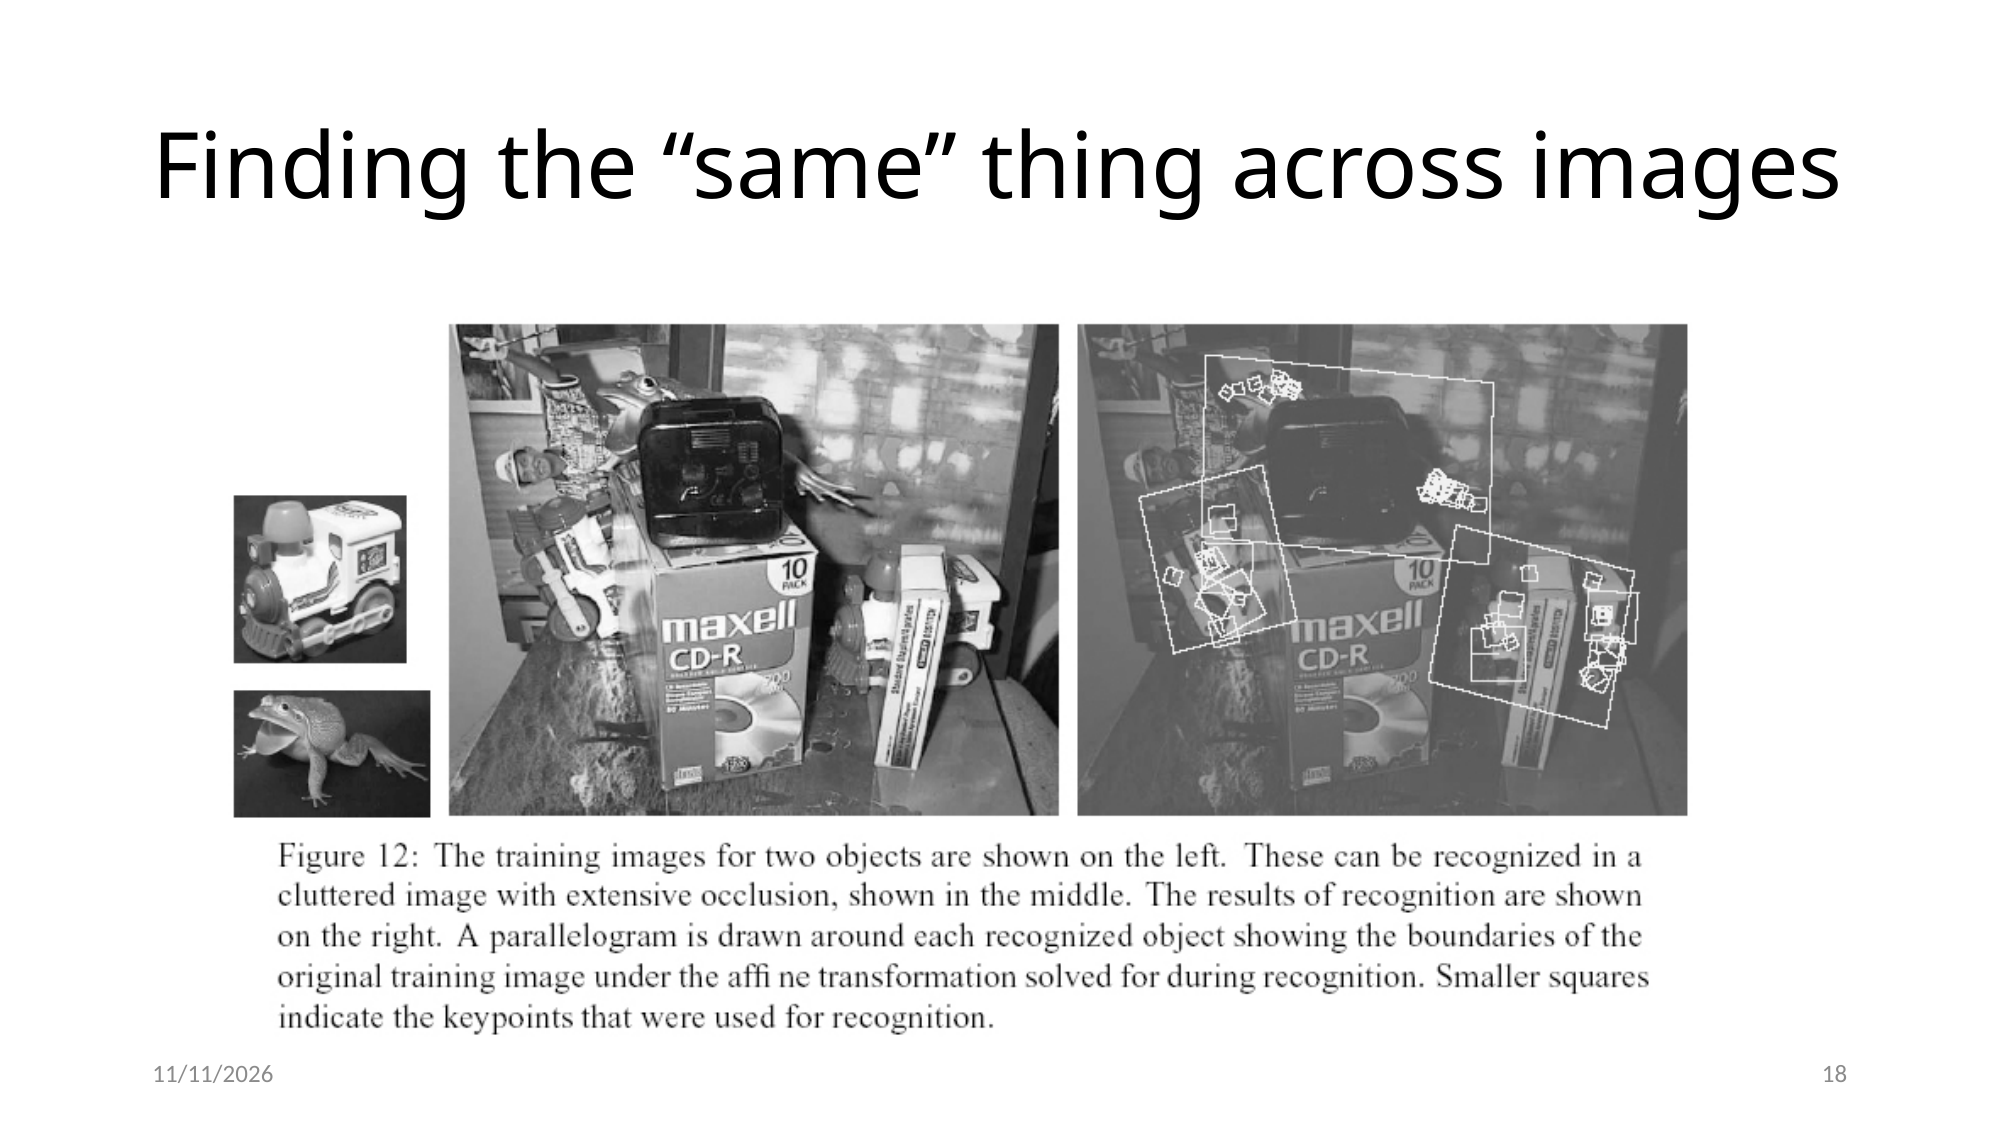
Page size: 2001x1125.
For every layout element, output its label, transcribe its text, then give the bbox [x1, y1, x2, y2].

title Finding the “same” thing across images [137, 59, 1863, 278]
picture [202, 277, 1703, 1062]
slide_number 18 [1412, 1042, 1863, 1103]
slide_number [137, 1042, 588, 1103]
